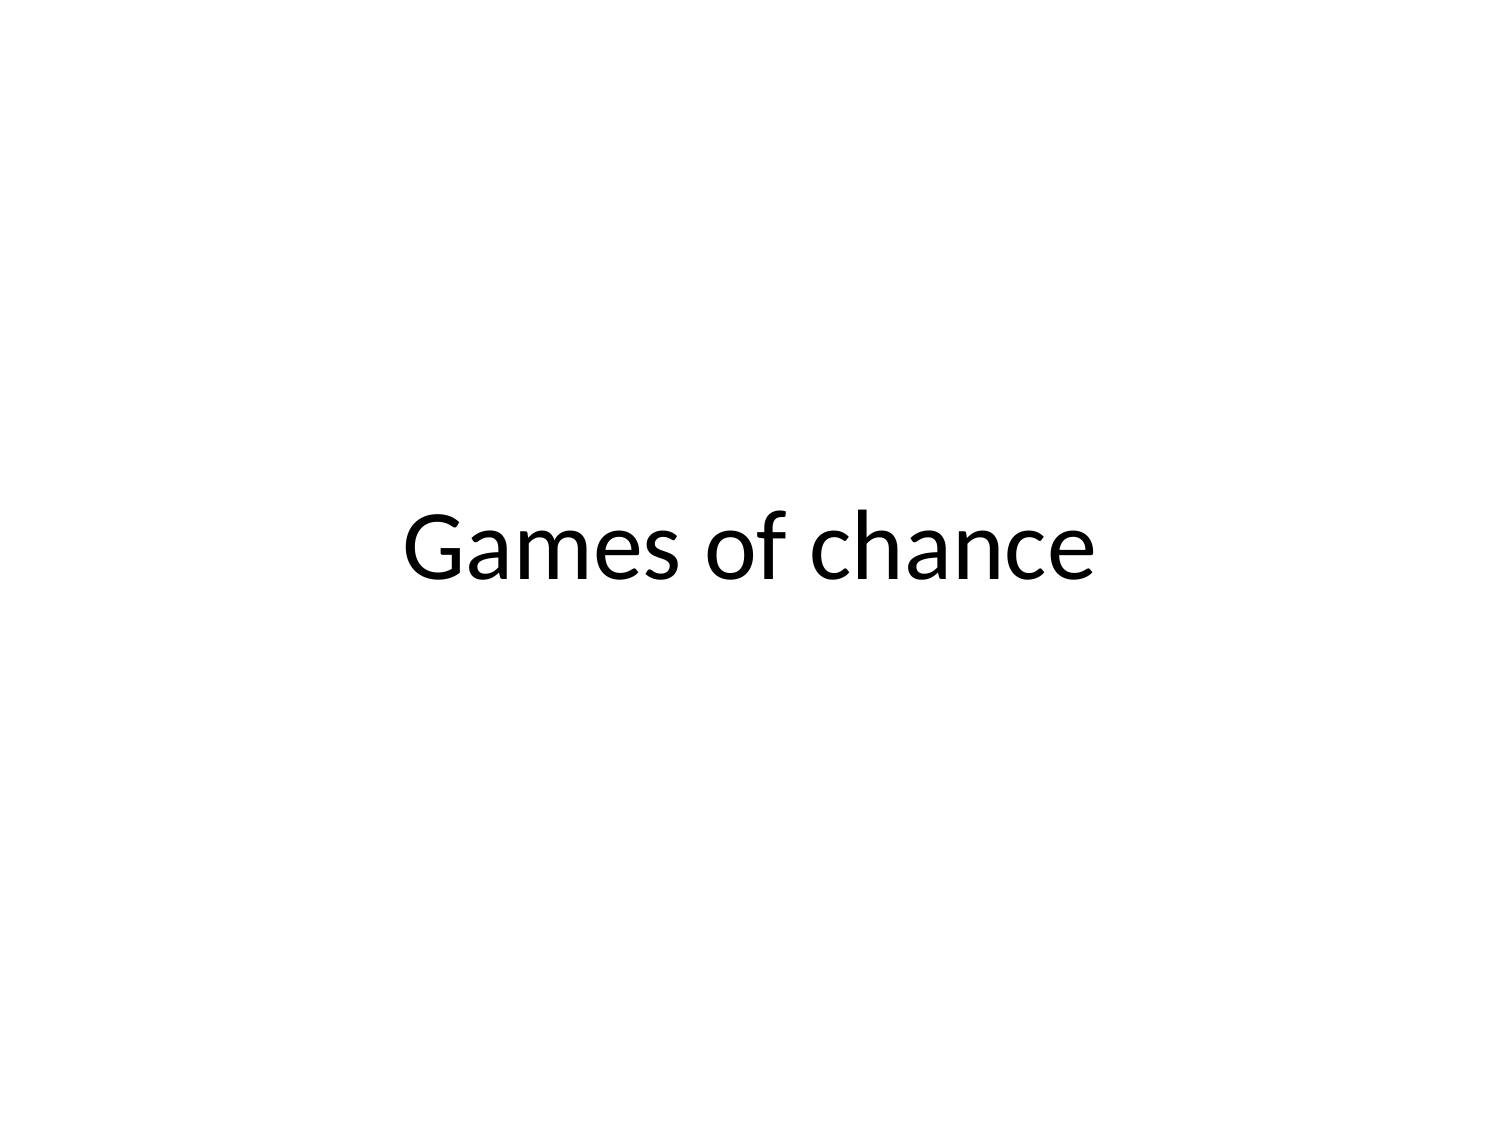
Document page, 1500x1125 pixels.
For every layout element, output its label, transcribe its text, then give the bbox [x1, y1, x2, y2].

title Games of chance [0, 294, 1500, 786]
